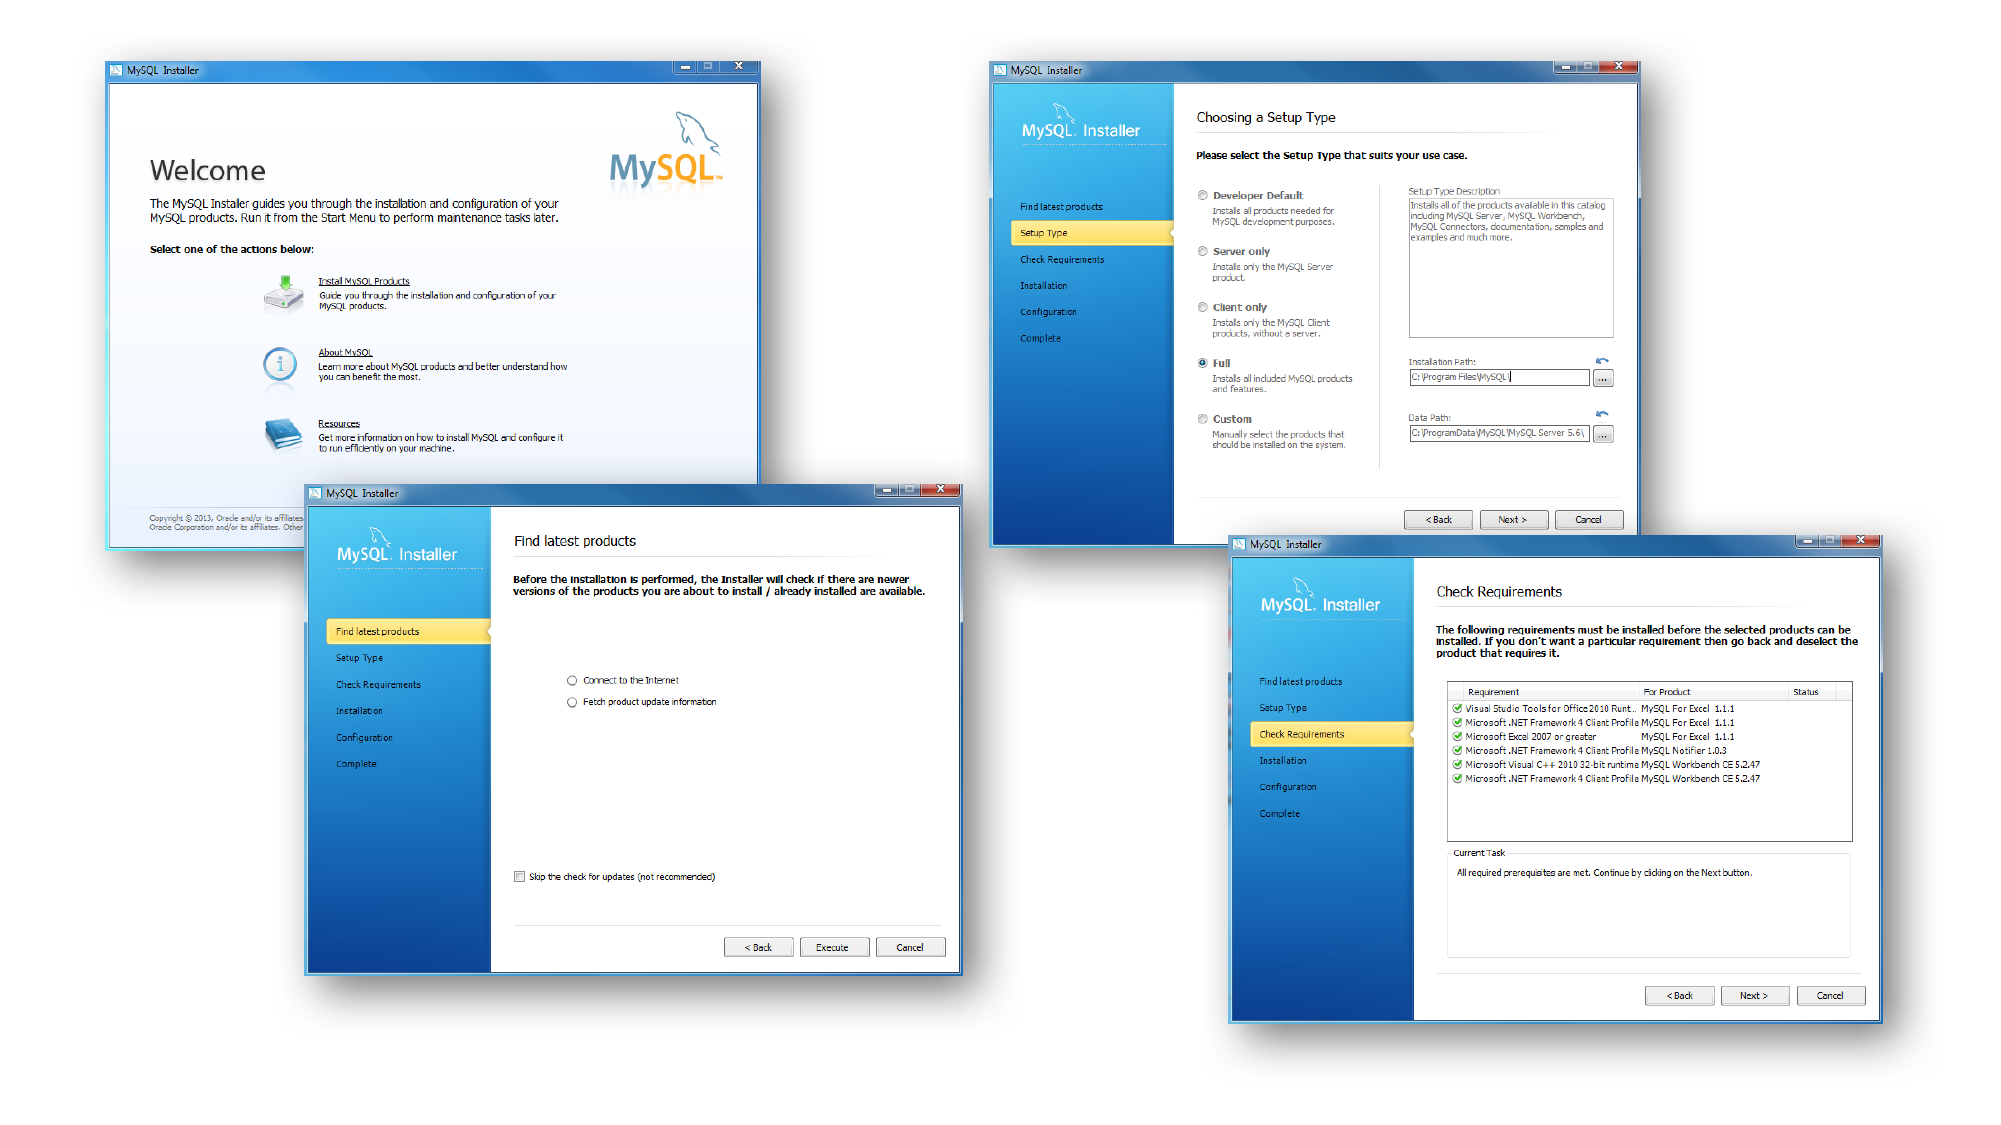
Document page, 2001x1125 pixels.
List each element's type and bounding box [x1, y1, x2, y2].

picture [104, 61, 963, 976]
picture [989, 61, 1883, 1024]
